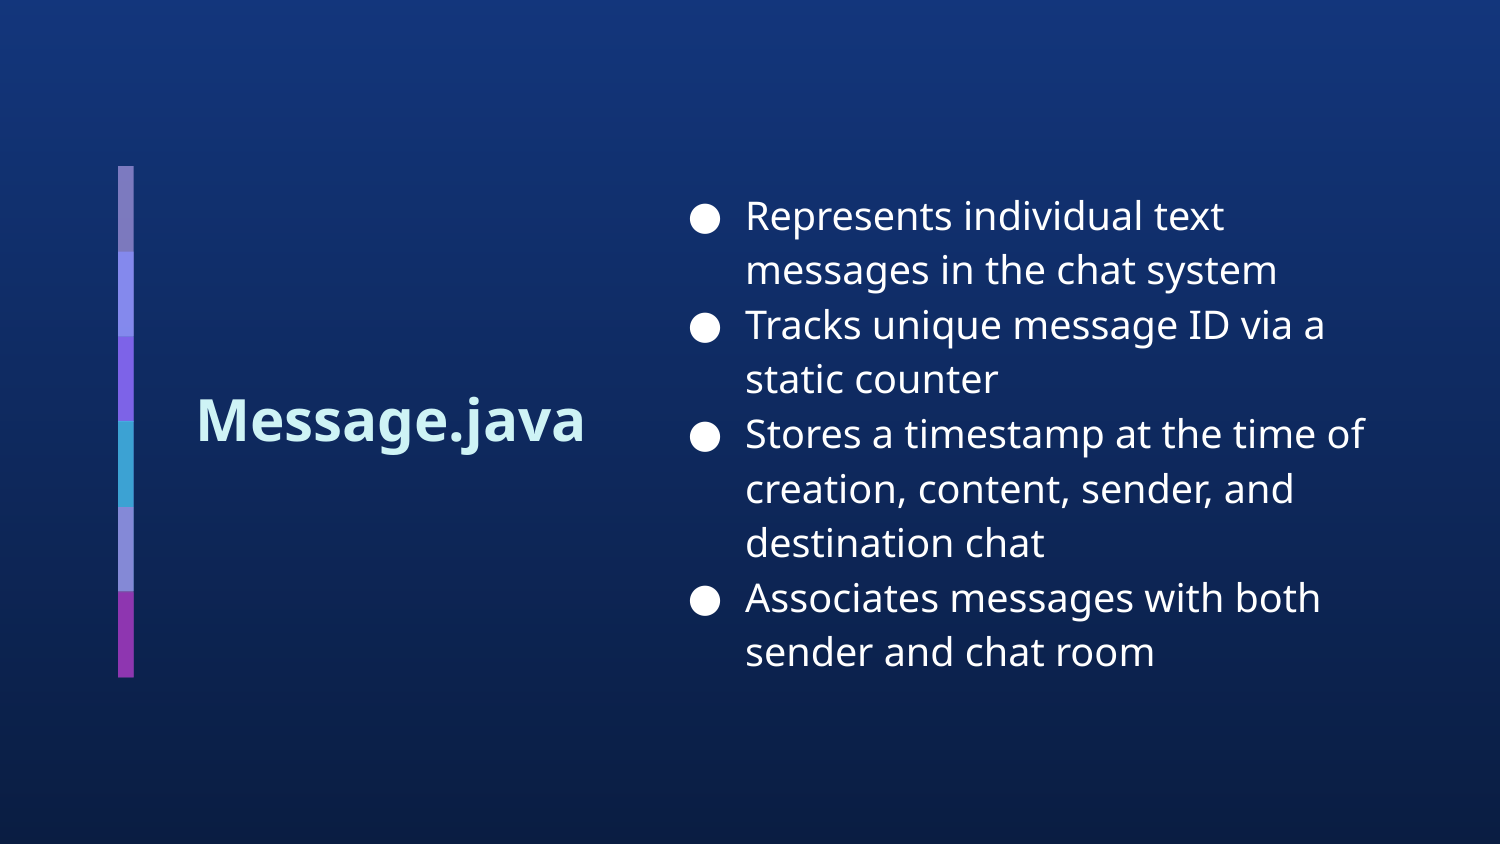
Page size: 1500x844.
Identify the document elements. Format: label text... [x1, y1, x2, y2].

title Message.java [172, 303, 602, 468]
list Represents individual text messages in the chat system Tracks unique message ID via a static counter Stores a timestamp at the time of creation, content, sender, and destination chat Associates messages with both sender and chat room [655, 168, 1414, 750]
